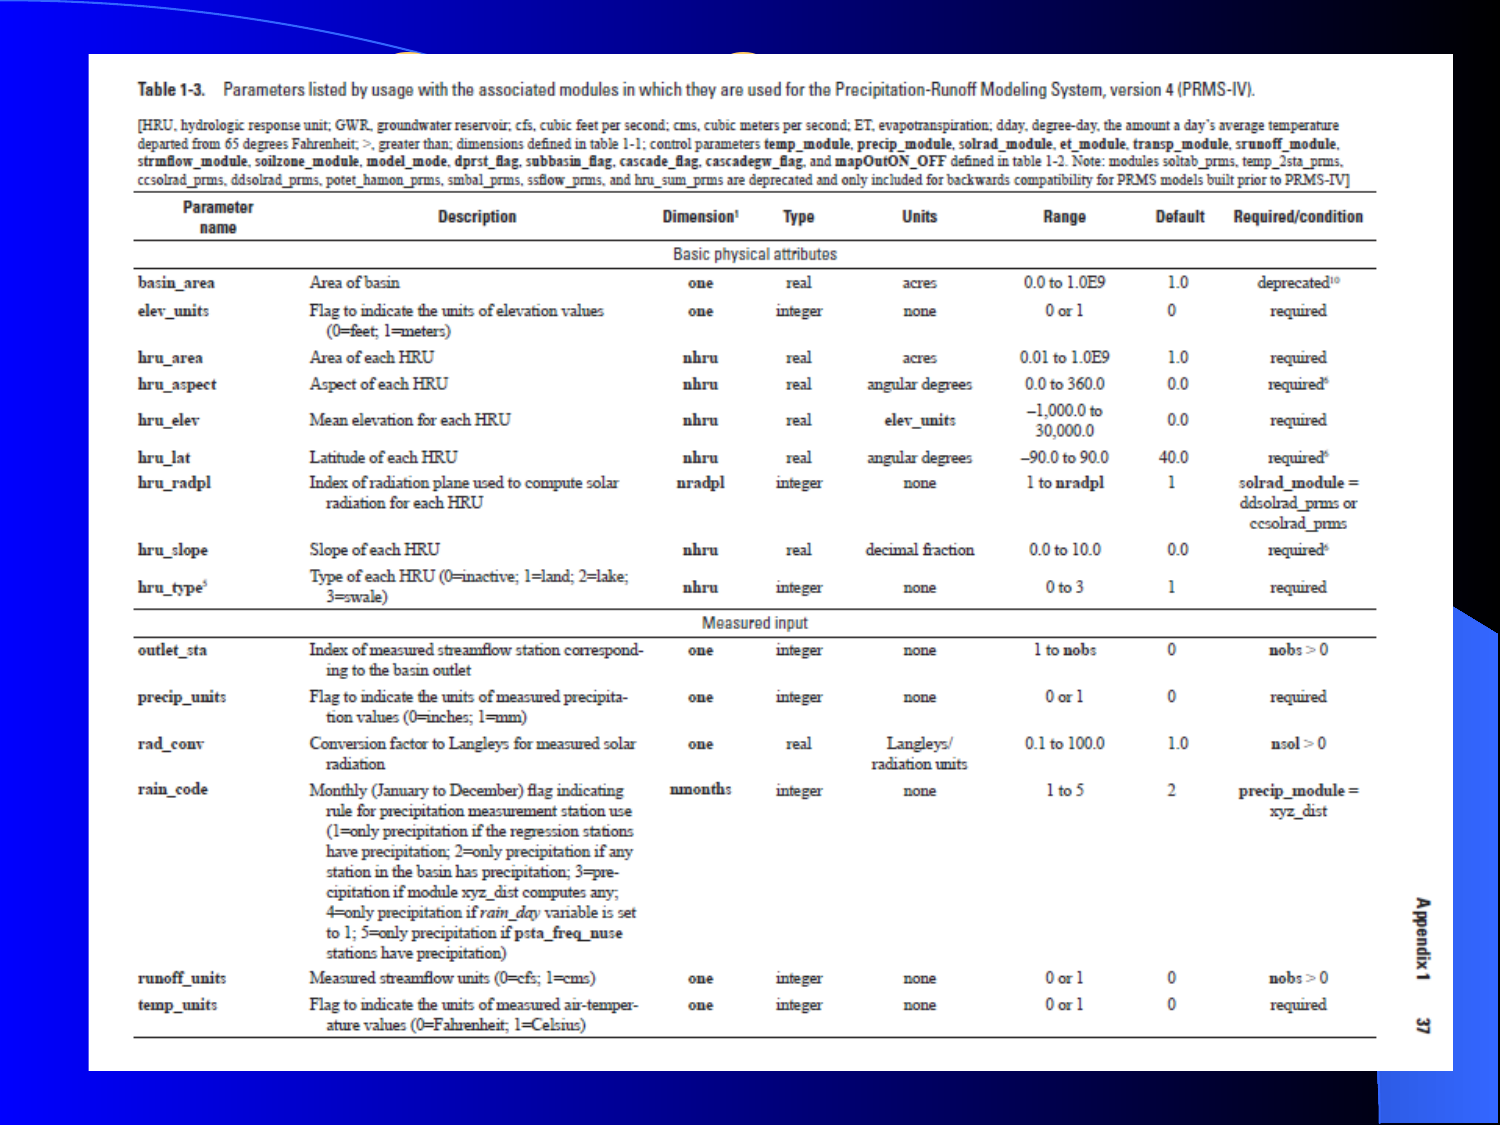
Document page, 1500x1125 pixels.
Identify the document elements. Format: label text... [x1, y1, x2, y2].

title System Concepts: Parameters [112, 41, 1388, 52]
picture [88, 54, 1454, 1071]
